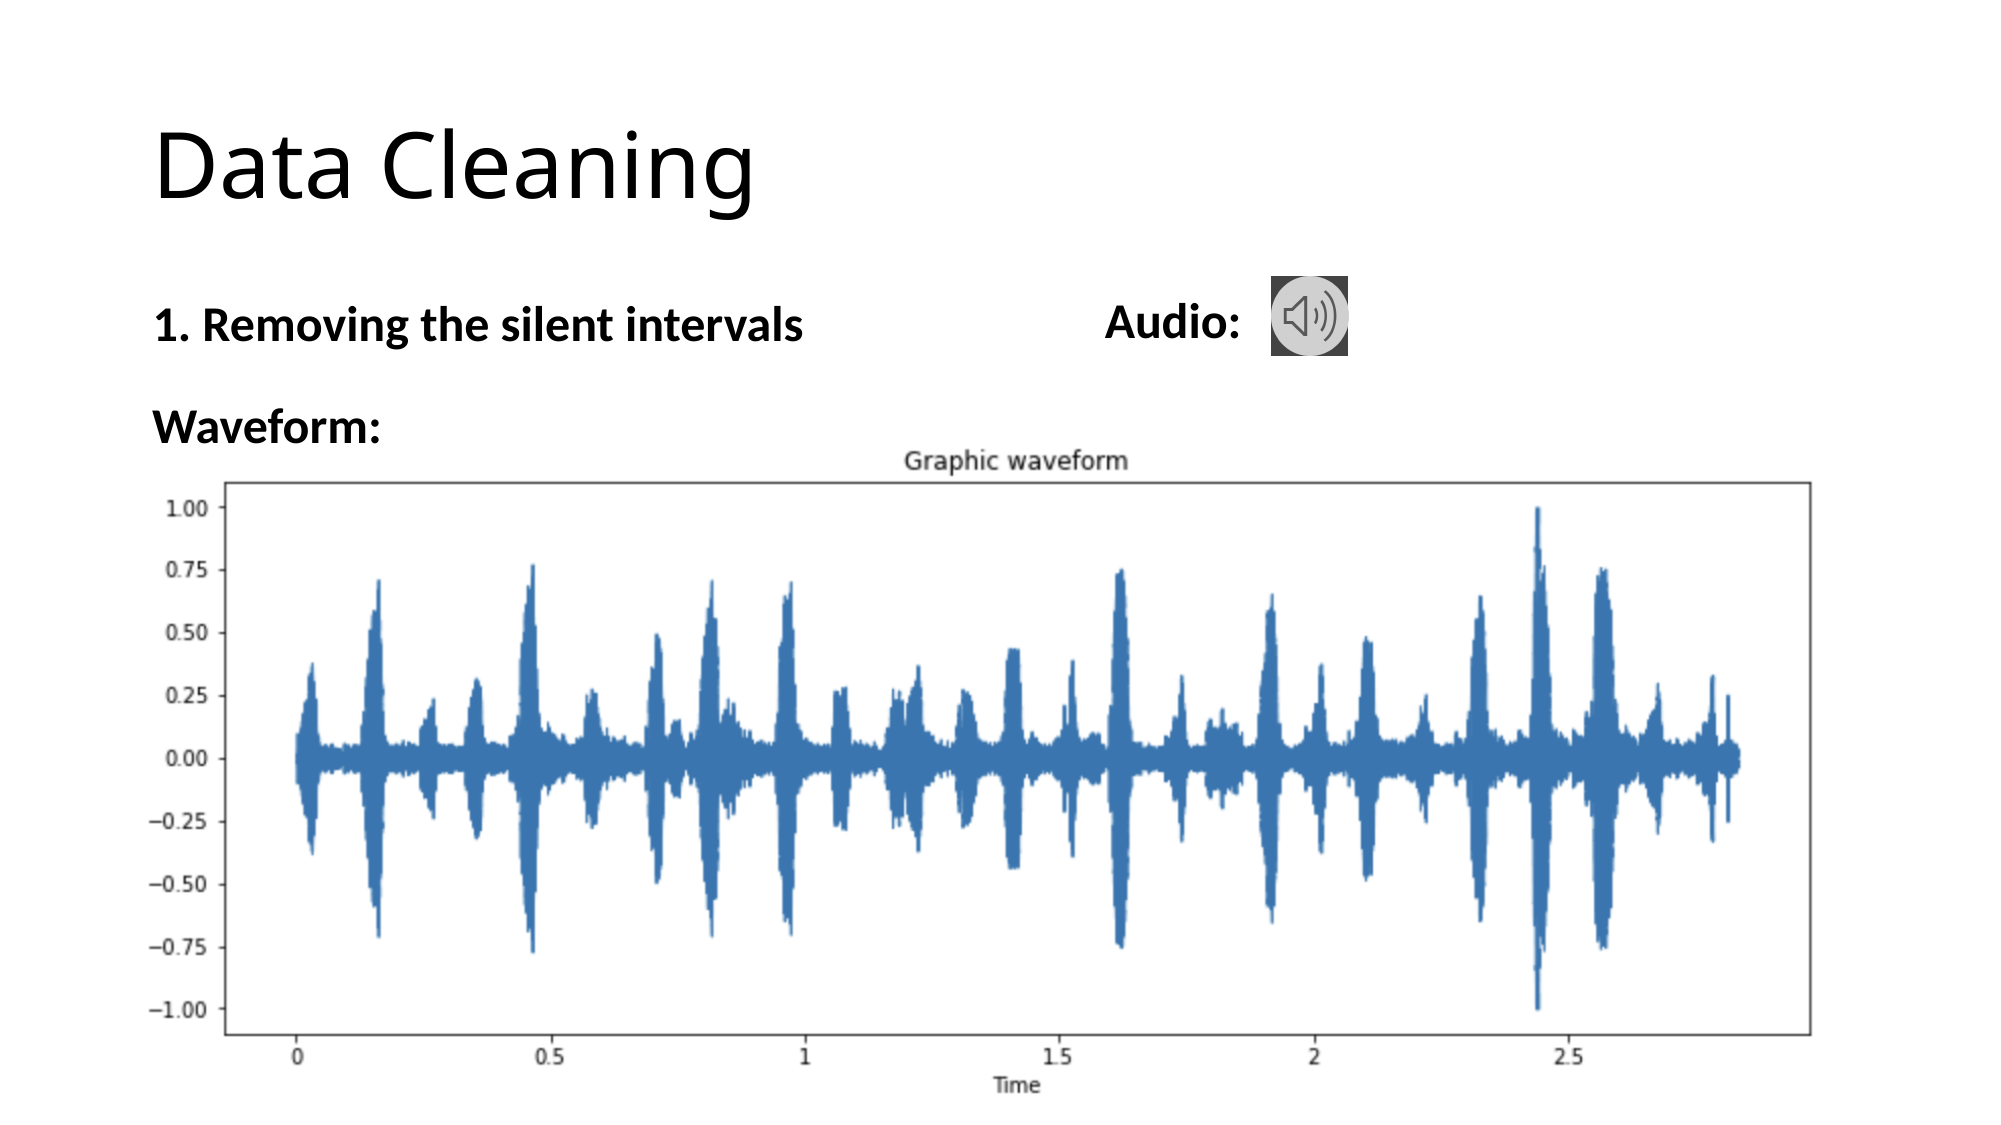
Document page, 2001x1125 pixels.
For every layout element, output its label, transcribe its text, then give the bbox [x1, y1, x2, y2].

picture [1270, 275, 1350, 357]
title Data Cleaning [137, 59, 1863, 278]
list Audio: [1089, 275, 1863, 358]
list 1. Removing the silent intervals [137, 277, 984, 360]
text_box Waveform: [137, 385, 588, 423]
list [137, 423, 1853, 1106]
